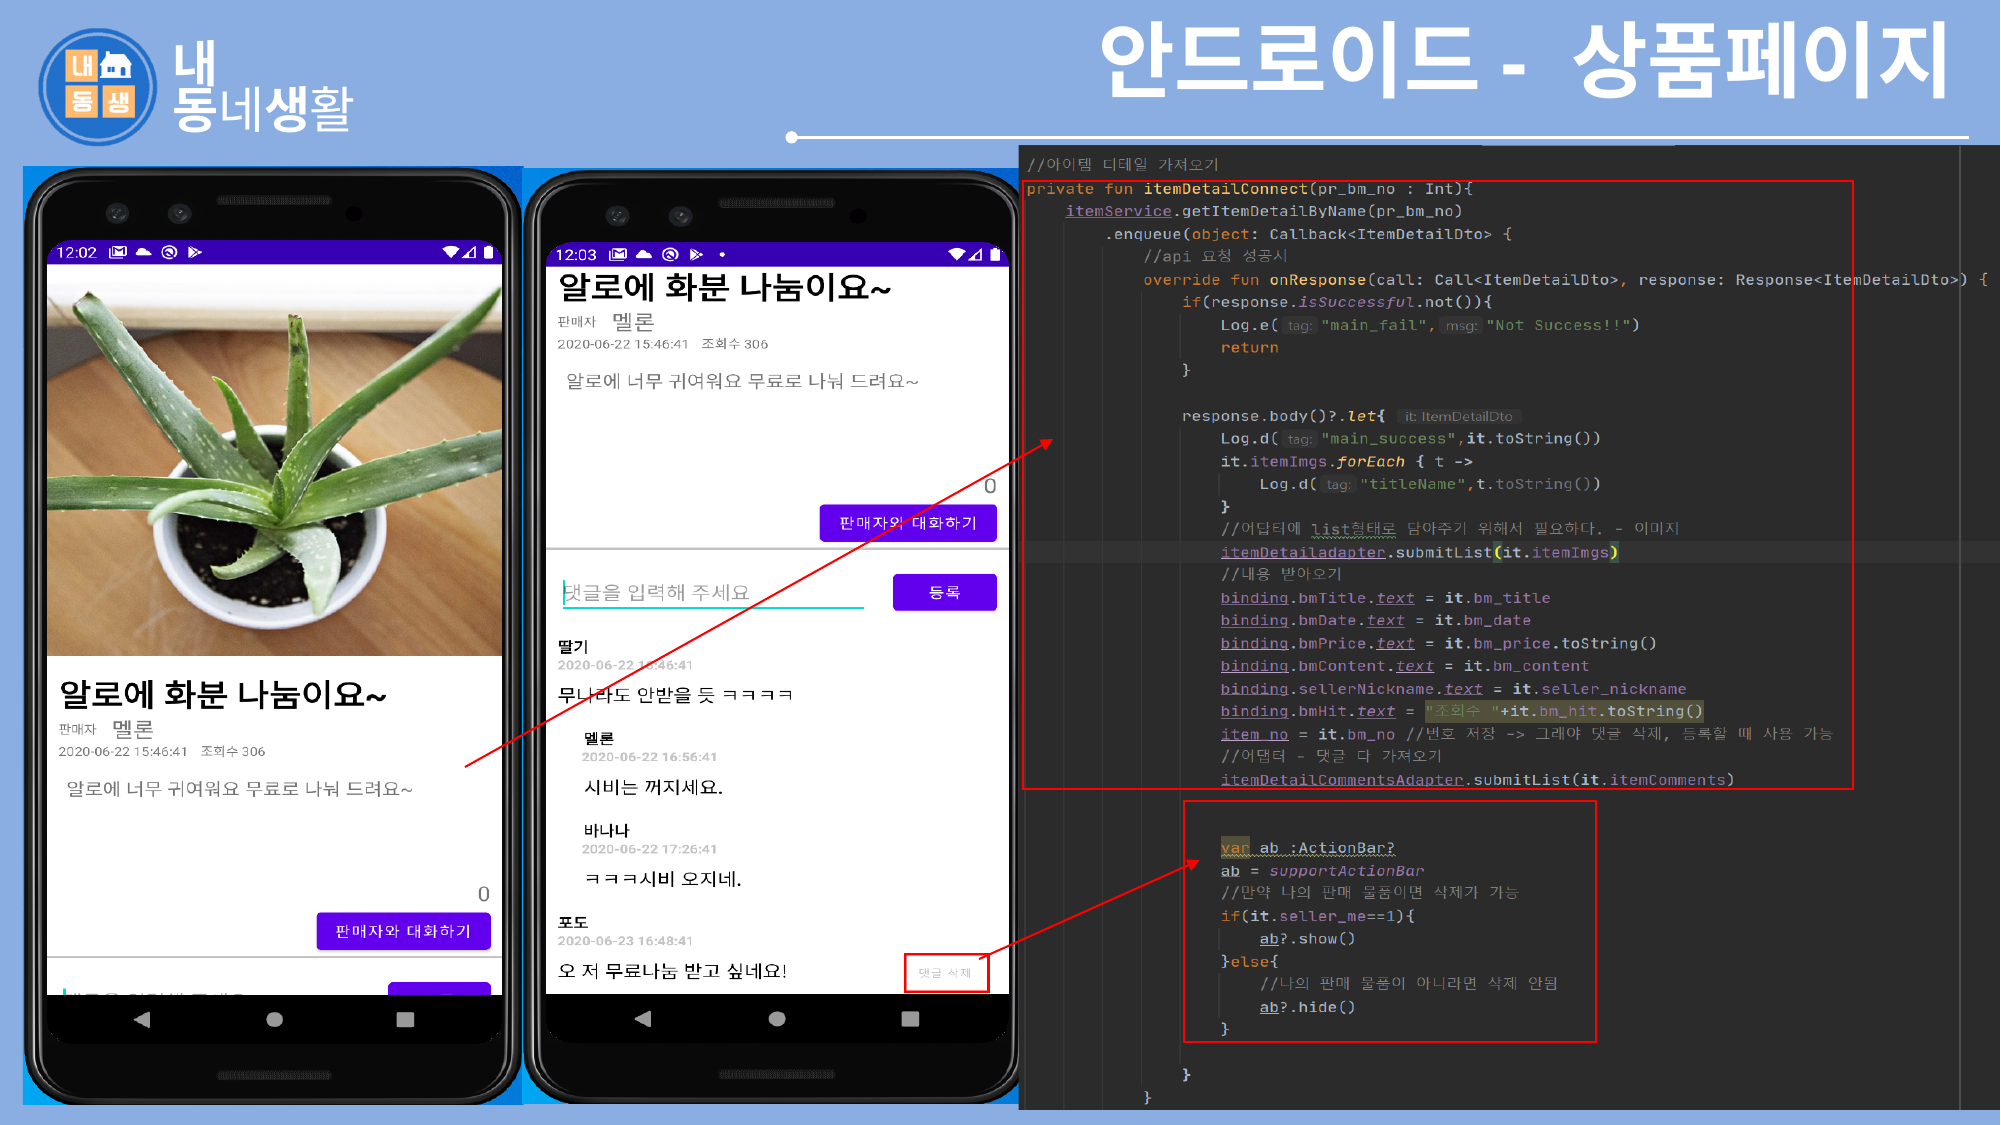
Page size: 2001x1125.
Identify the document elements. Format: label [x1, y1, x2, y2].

text_box [979, 859, 1200, 959]
text_box [791, 0, 1982, 168]
text_box [20, 10, 491, 164]
text_box [465, 438, 1054, 767]
picture [22, 145, 2000, 1110]
